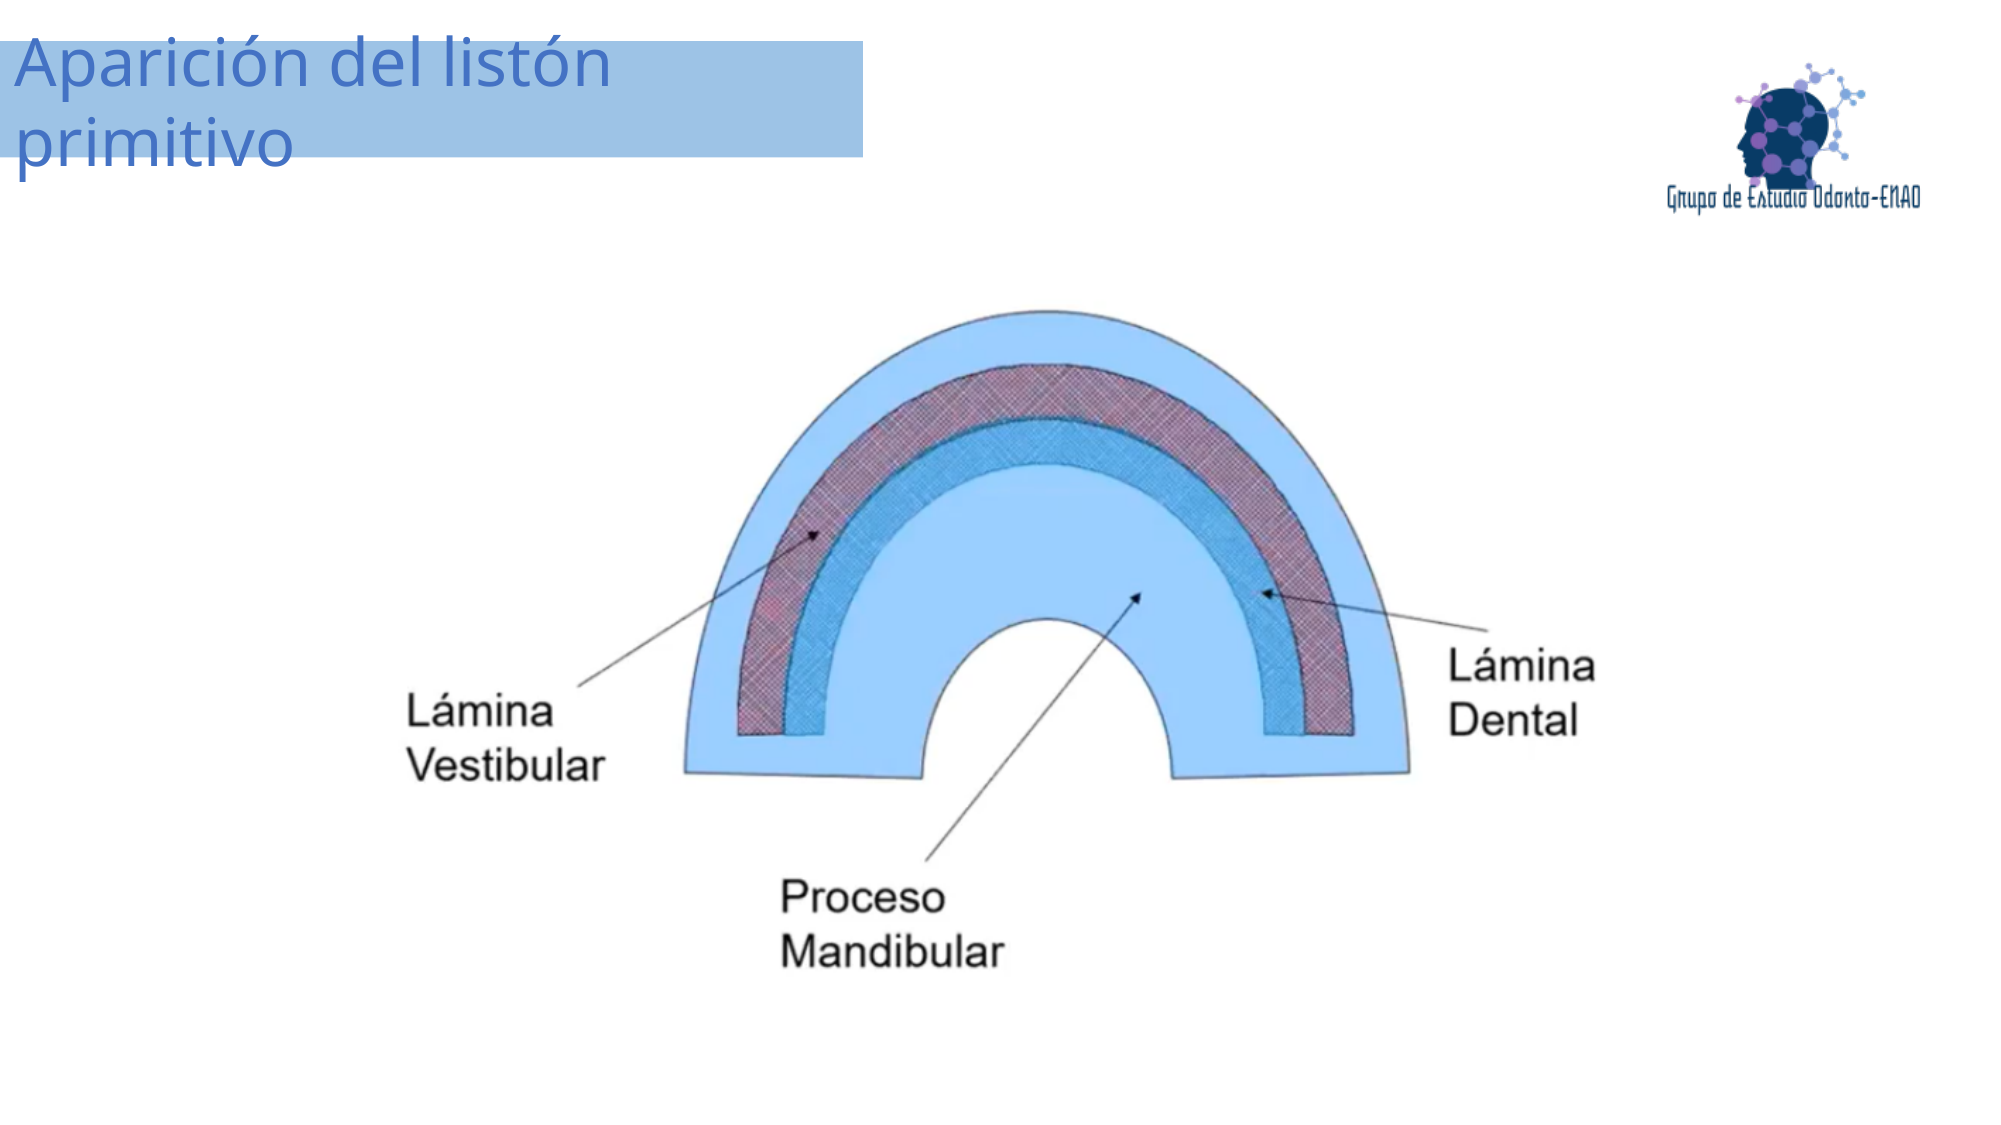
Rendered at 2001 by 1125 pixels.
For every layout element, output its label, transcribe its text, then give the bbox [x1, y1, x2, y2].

picture [1654, 0, 1934, 280]
text_box Aparición del listón primitivo [0, 40, 864, 158]
picture [396, 265, 1604, 1022]
